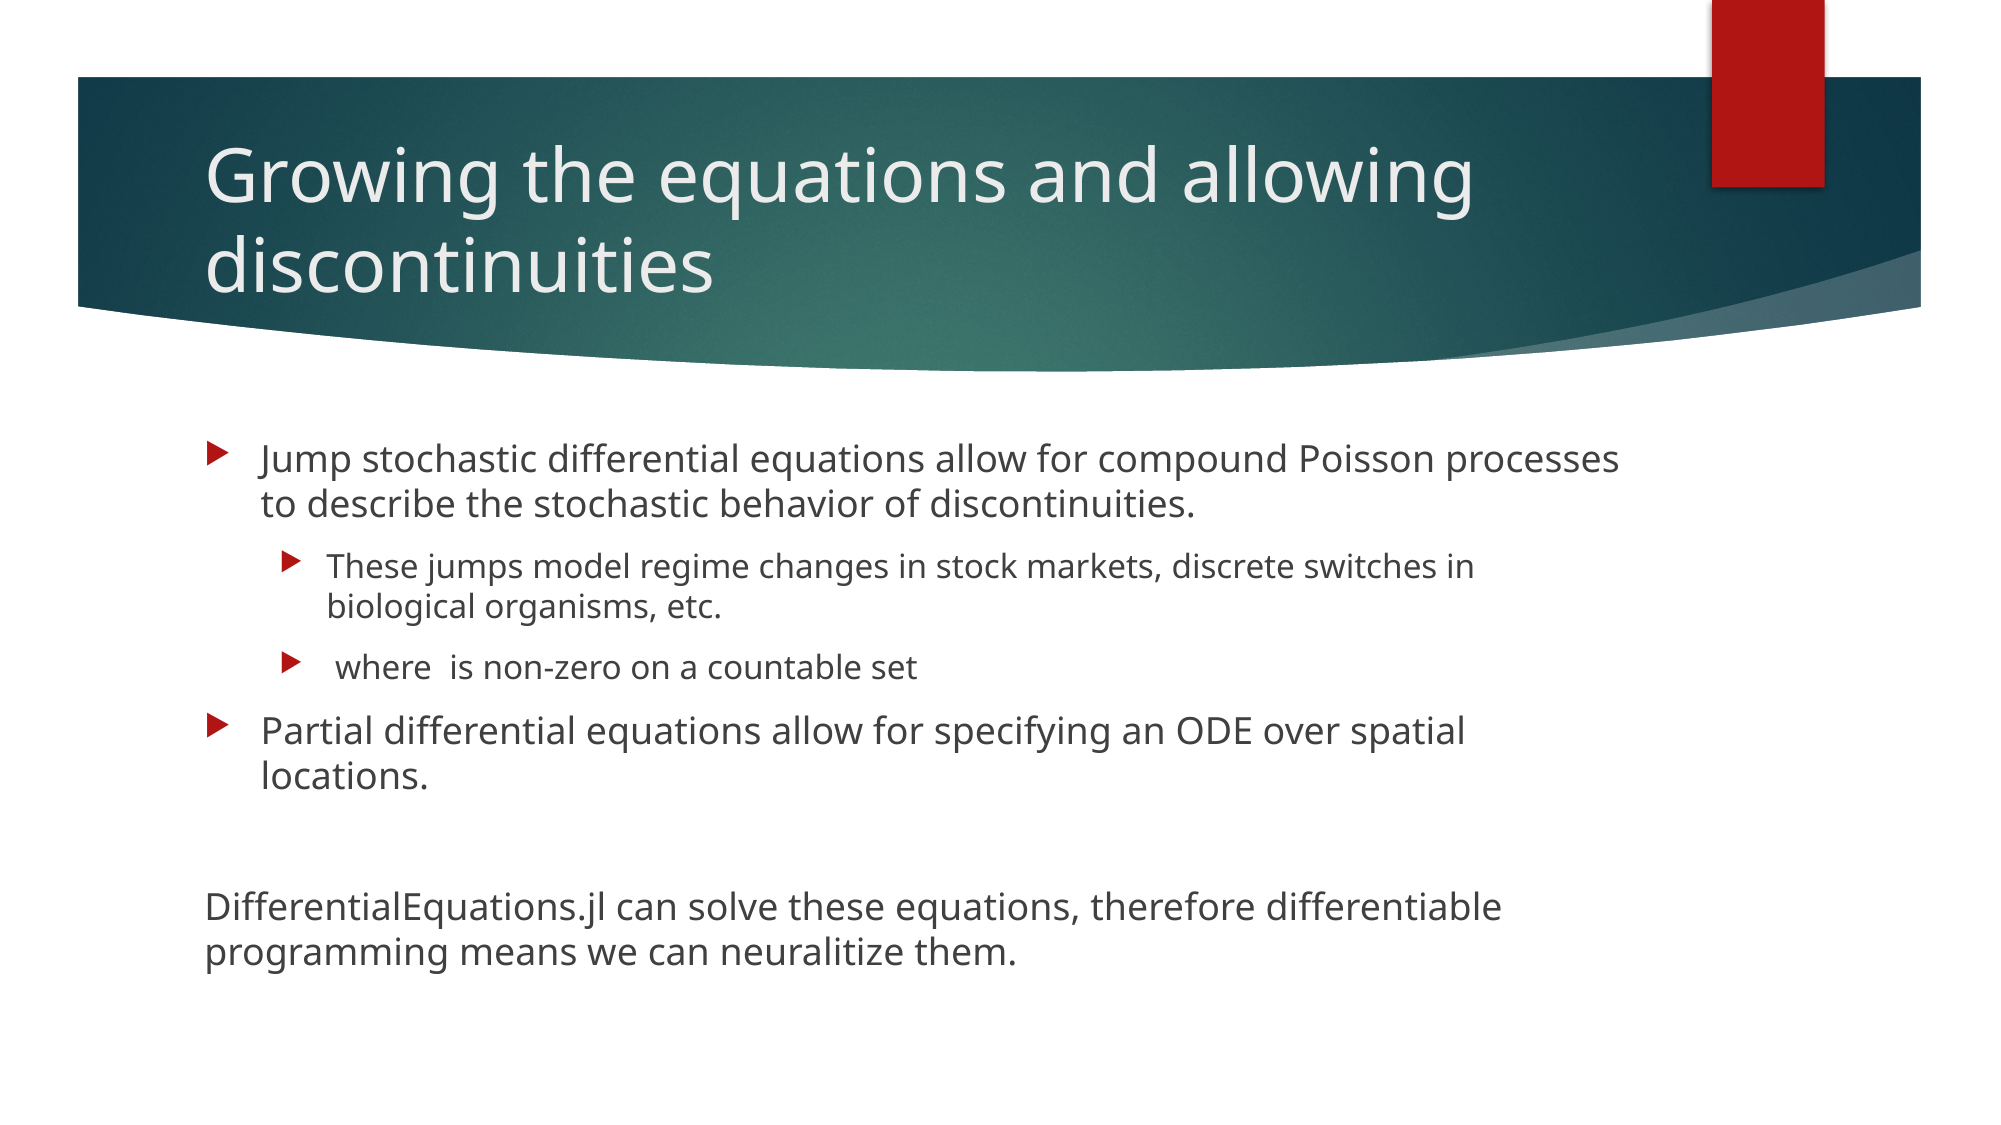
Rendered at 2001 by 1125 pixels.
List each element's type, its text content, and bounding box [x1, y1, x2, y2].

title Growing the equations and allowing discontinuities [189, 159, 1638, 276]
